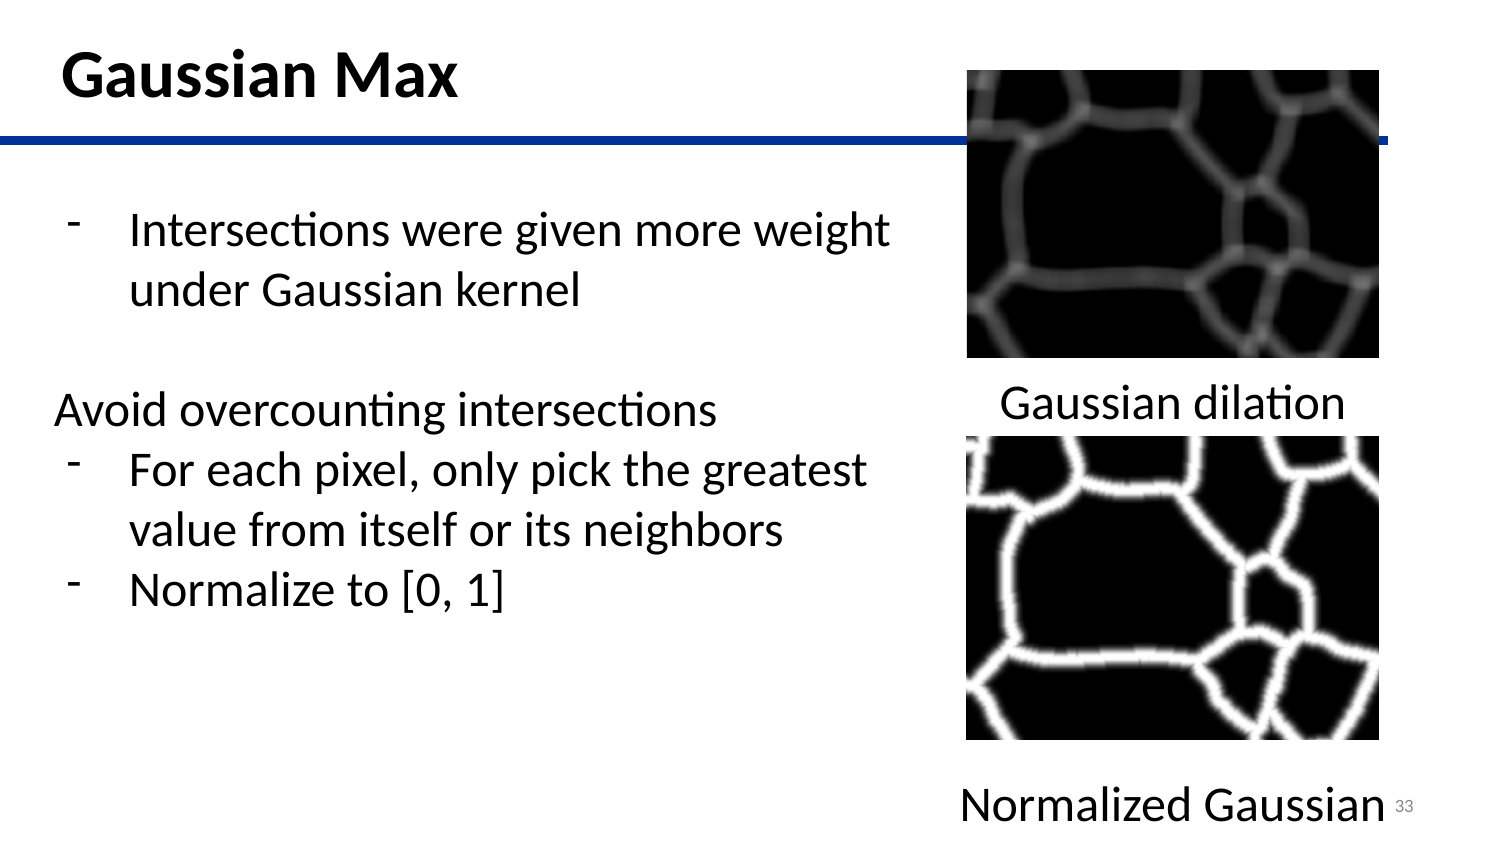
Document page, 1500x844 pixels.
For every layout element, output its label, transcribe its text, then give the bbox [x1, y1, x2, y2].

title Gaussian Max [50, 0, 1500, 141]
picture [966, 70, 1380, 358]
slide_number ‹#› [1074, 782, 1425, 827]
text_box Intersections were given more weight under Gaussian kernel Avoid overcounting intersections For each pixel, only pick the greatest value from itself or its neighbors Normalize to [0, 1] [38, 181, 993, 529]
text_box Gaussian dilation [970, 365, 1376, 400]
picture [966, 436, 1380, 740]
text_box Normalized Gaussian [926, 756, 1419, 802]
